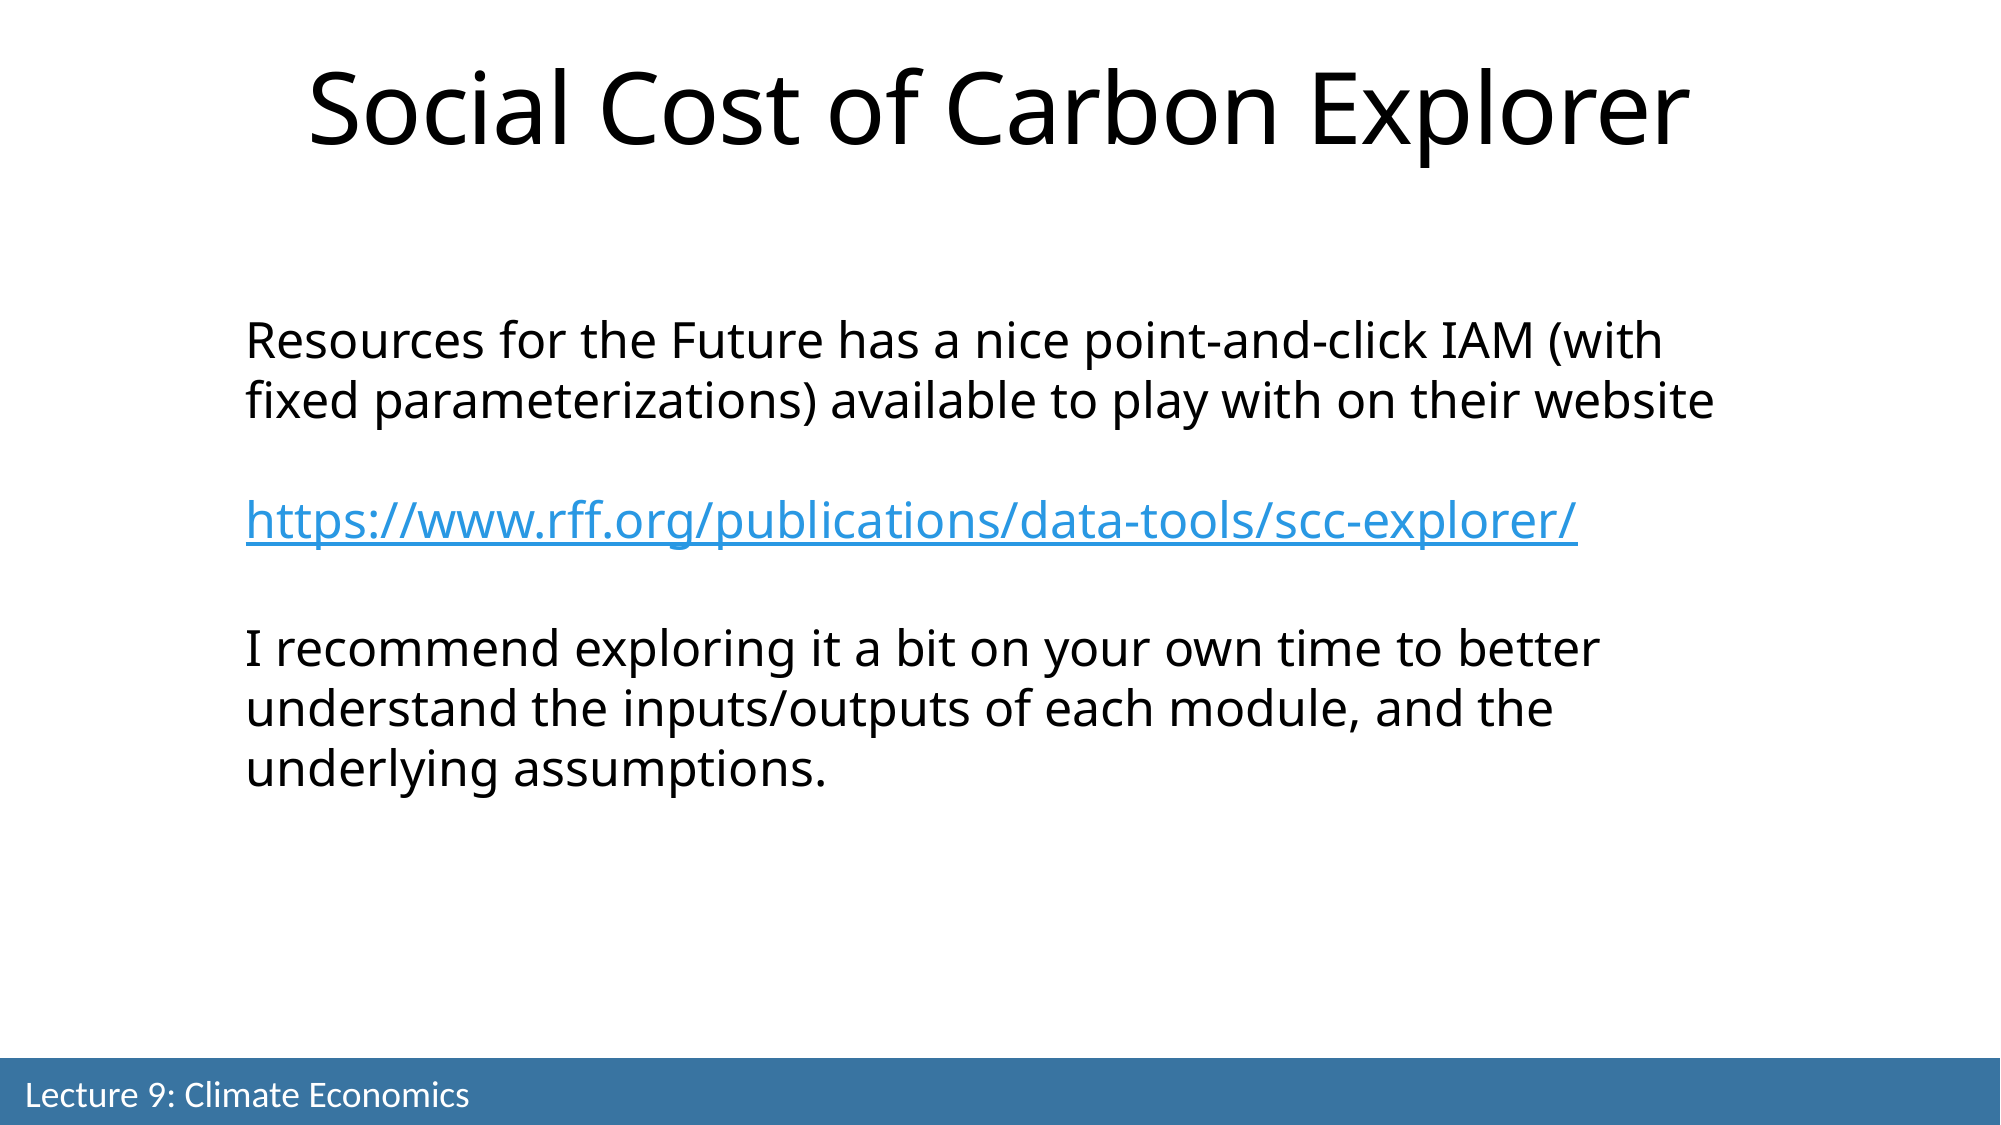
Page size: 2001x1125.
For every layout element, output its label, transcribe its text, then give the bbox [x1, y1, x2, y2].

text_box Resources for the Future has a nice point-and-click IAM (with fixed parameterizations) available to play with on their website https://www.rff.org/publications/data-tools/scc-explorer/ I recommend exploring it a bit on your own time to better understand the inputs/outputs of each module, and the underlying assumptions. [230, 301, 1769, 864]
text_box Social Cost of Carbon Explorer [60, 0, 1940, 224]
